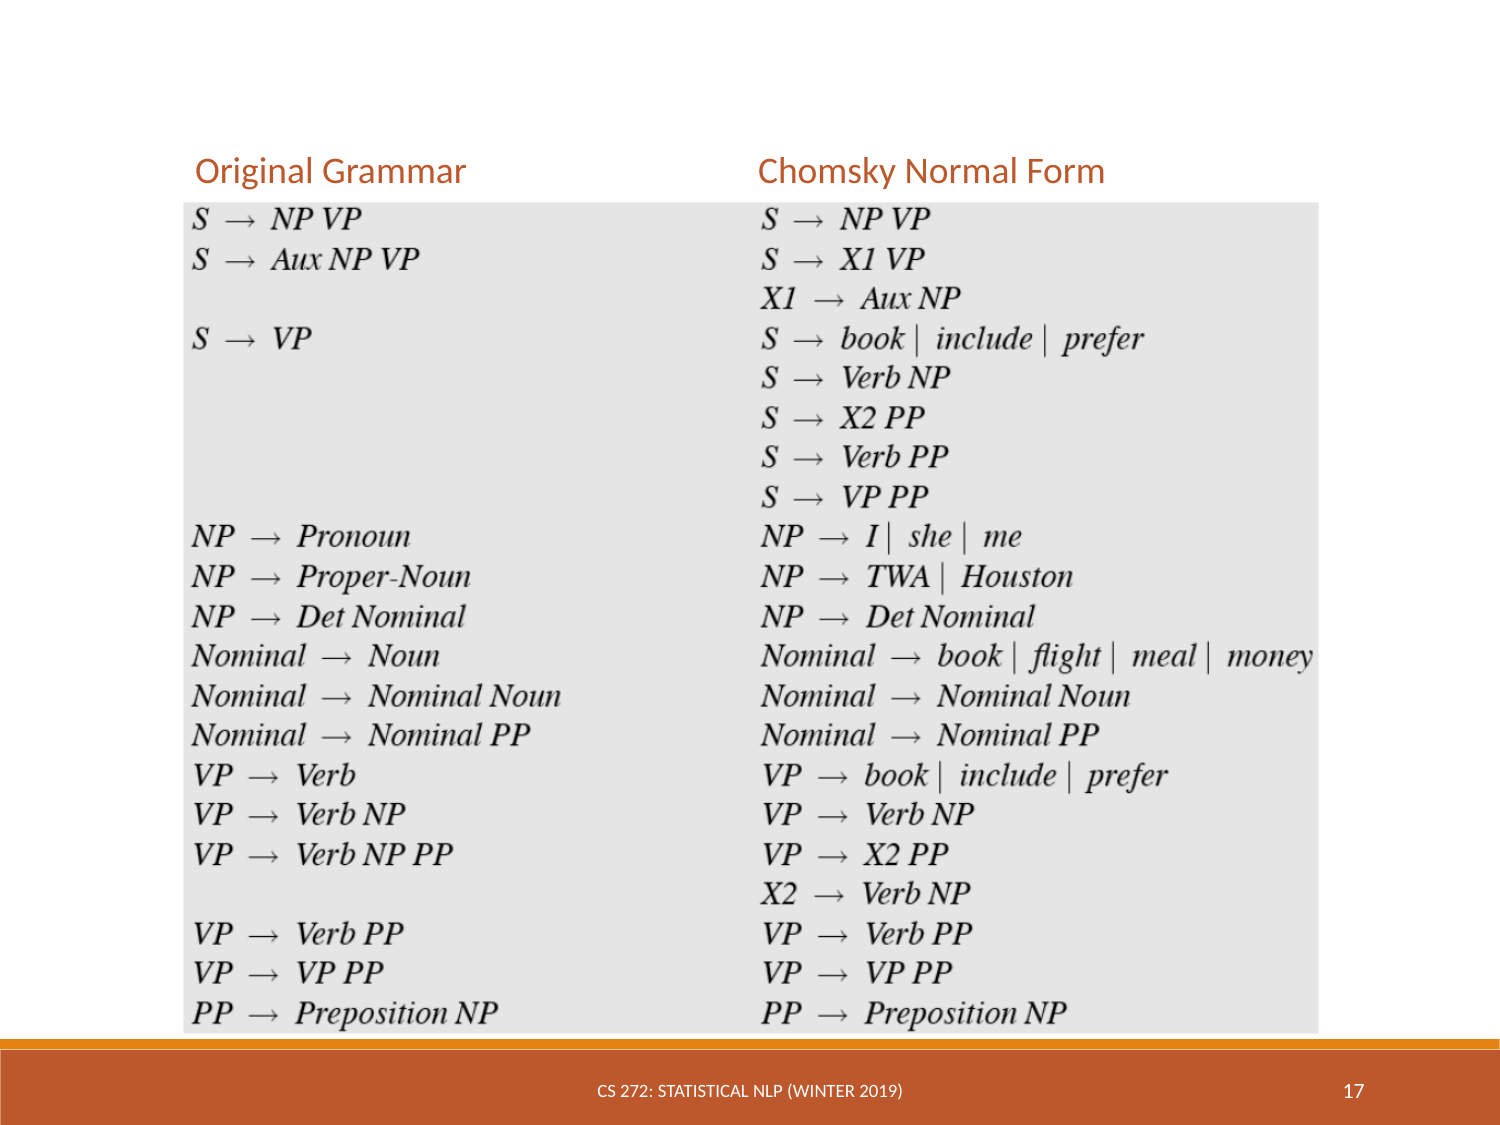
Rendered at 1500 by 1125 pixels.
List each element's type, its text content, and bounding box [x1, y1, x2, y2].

text_box Original Grammar [180, 138, 483, 196]
picture [178, 198, 1324, 1038]
slide_number 17 [1218, 1059, 1380, 1120]
footer CS 272: Statistical NLP (Winter 2019) [453, 1059, 1047, 1120]
text_box Chomsky Normal Form [743, 138, 1122, 195]
